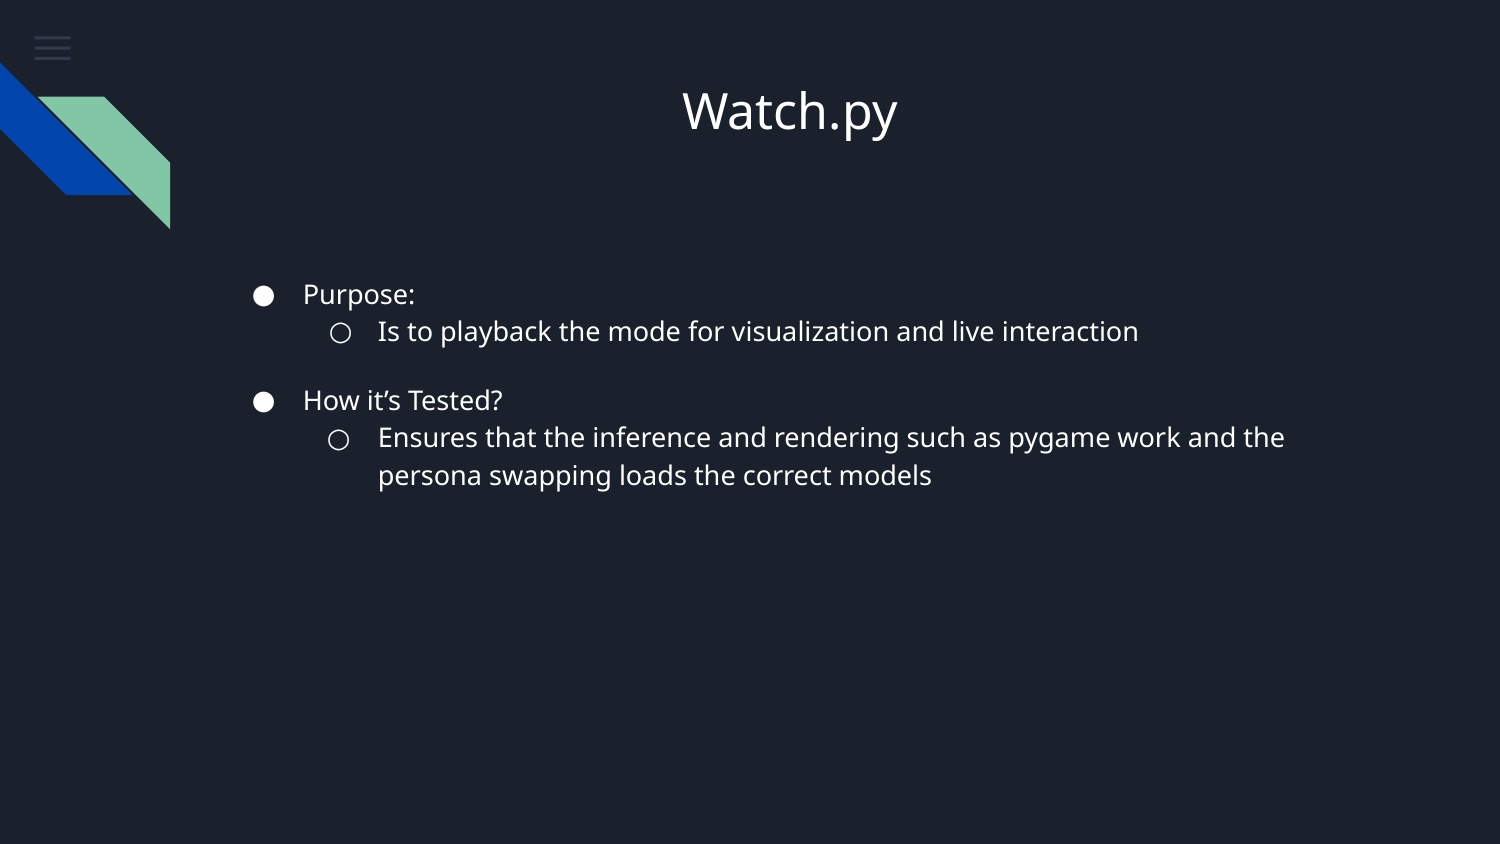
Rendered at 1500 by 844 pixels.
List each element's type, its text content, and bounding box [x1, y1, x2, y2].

list Purpose: Is to playback the mode for visualization and live interaction How it’s Tested? Ensures that the inference and rendering such as pygame work and the persona swapping loads the correct models [212, 257, 1368, 735]
title Watch.py [212, 64, 1368, 215]
